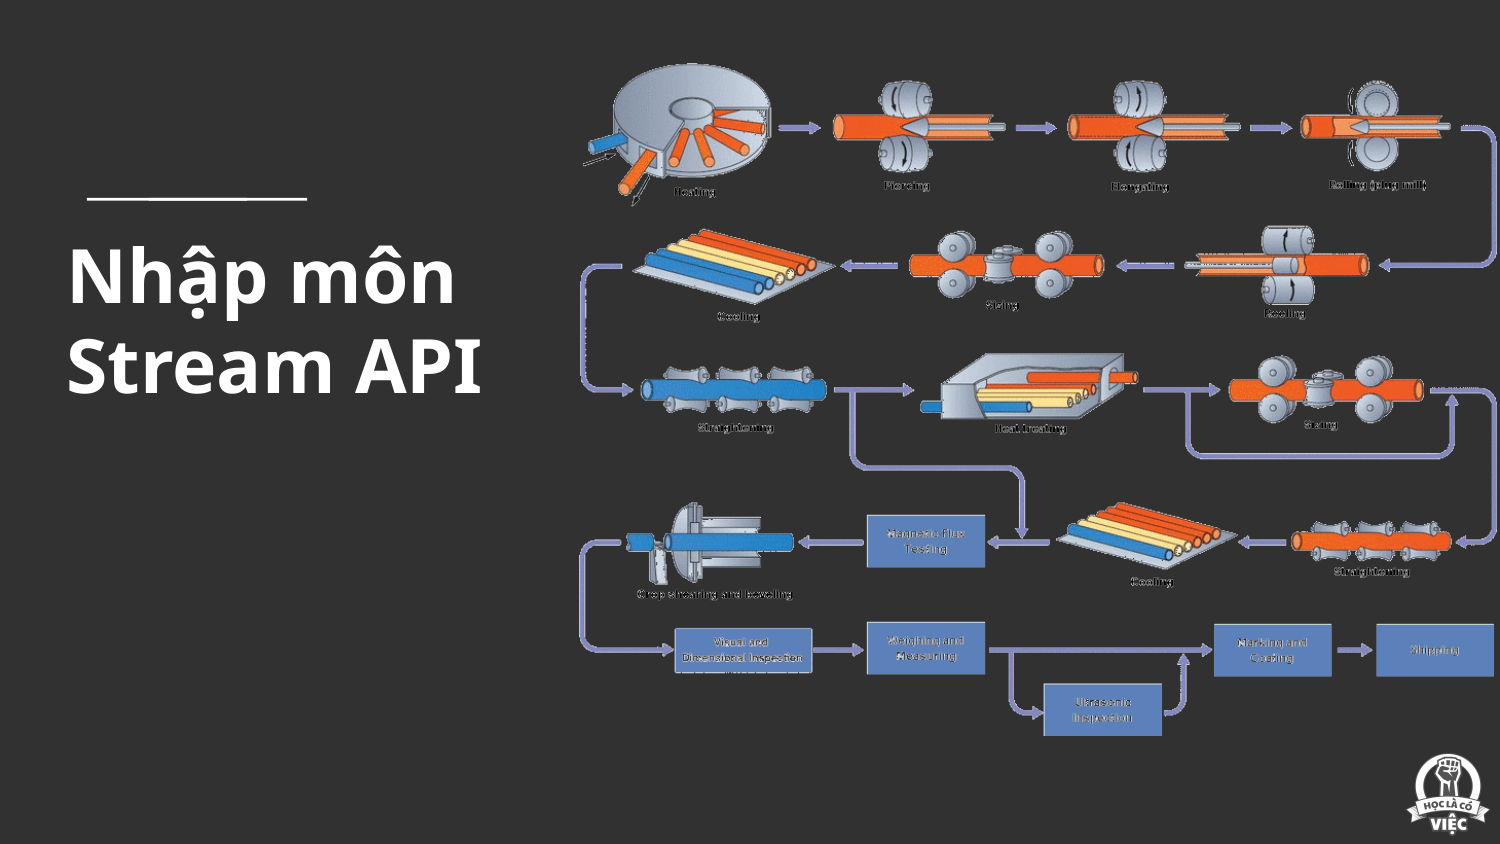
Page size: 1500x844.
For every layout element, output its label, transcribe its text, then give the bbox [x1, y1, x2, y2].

picture [575, 57, 1500, 736]
picture [1405, 753, 1491, 836]
title Nhập môn Stream API [51, 213, 570, 463]
